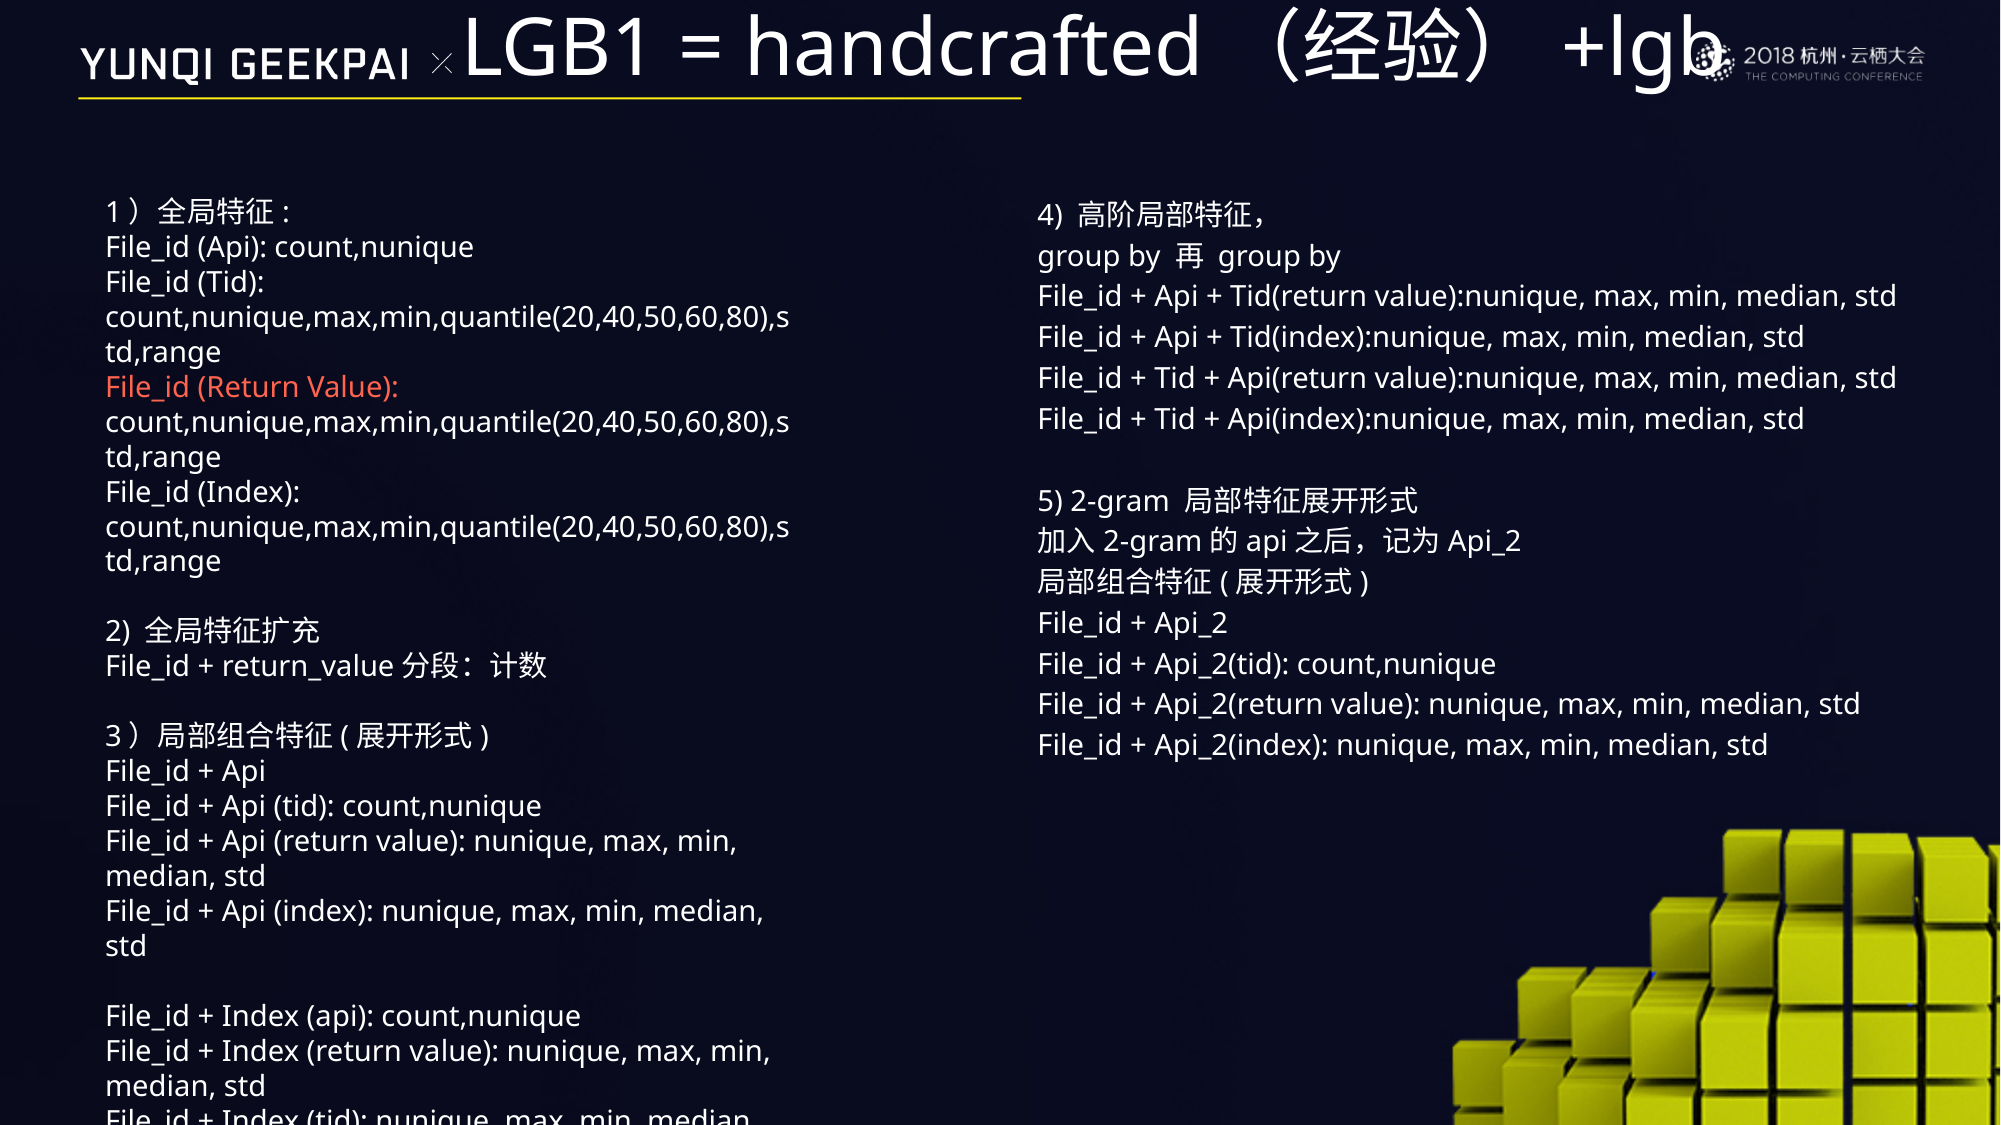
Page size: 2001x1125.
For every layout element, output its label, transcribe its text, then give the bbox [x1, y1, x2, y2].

text_box 4) 高阶局部特征， group by 再 group by File_id + Api + Tid(return value):nunique, max, min, median, std File_id + Api + Tid(index):nunique, max, min, median, std File_id + Tid + Api(return value):nunique, max, min, median, std File_id + Tid + Api(index):nunique, max, min, median, std 5) 2-gram 局部特征展开形式 加入2-gram的api之后，记为Api_2 局部组合特征(展开形式) File_id + Api_2 File_id + Api_2(tid): count,nunique File_id + Api_2(return value): nunique, max, min, median, std File_id + Api_2(index): nunique, max, min, median, std [1022, 188, 1967, 1105]
picture [0, 0, 2001, 1125]
title LGB1 = handcrafted（经验）+lgb [382, 0, 1806, 97]
list 1）全局特征: File_id (Api): count,nunique File_id (Tid): count,nunique,max,min,quantile(20,40,50,60,80),std,range File_id (Return Value): count,nunique,max,min,quantile(20,40,50,60,80),std,range File_id (Index): count,nunique,max,min,quantile(20,40,50,60,80),std,range 2) 全局特征扩充 File_id + return_value分段：计数 3）局部组合特征(展开形式) File_id + Api File_id + Api (tid): count,nunique File_id + Api (return value): nunique, max, min, median, std File_id + Api (index): nunique, max, min, median, std File_id + Index (api): count,nunique File_id + Index (return value): nunique, max, min, median, std File_id + Index (tid): nunique, max, min, median, std File_id + Api (index_diff): 'nunique','max','min','median','std' [100, 188, 798, 915]
